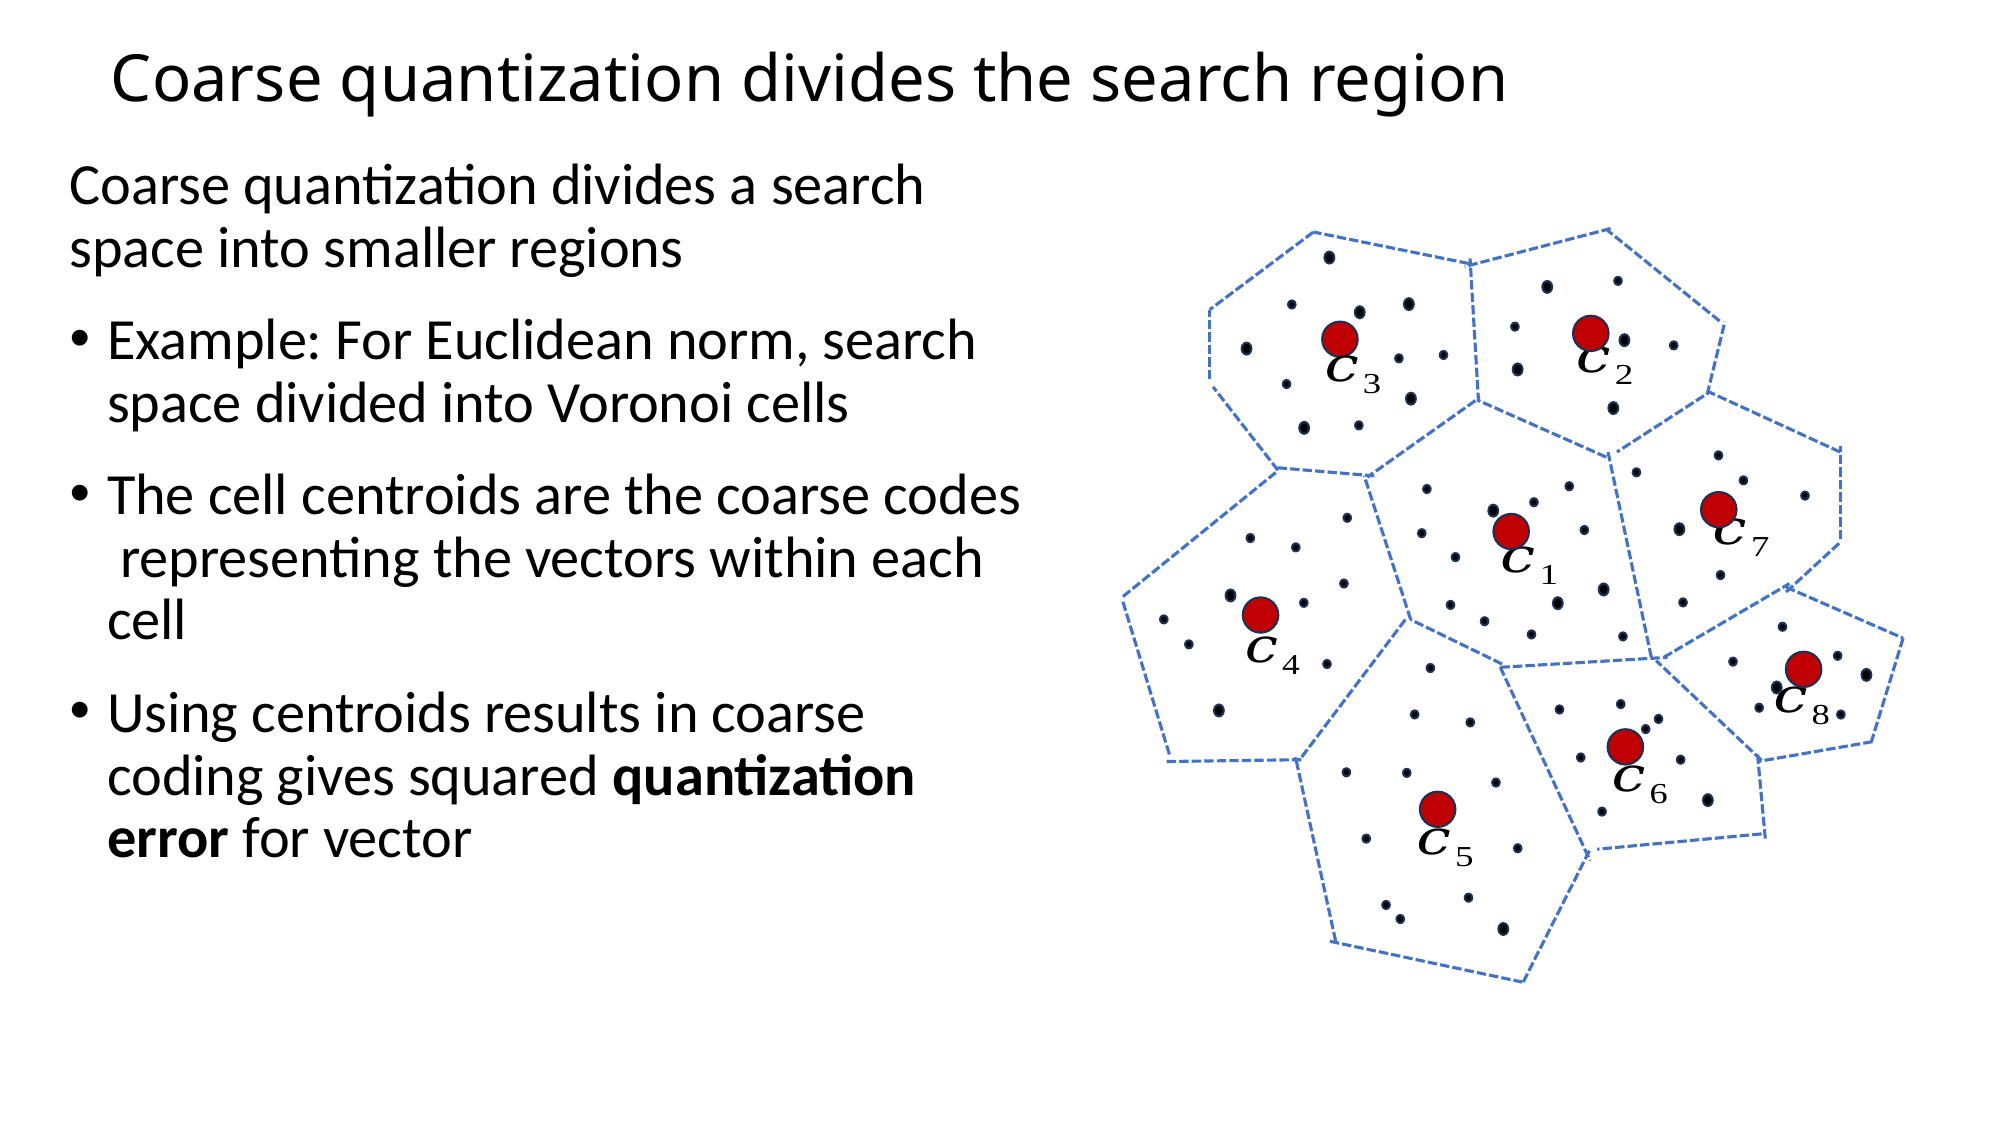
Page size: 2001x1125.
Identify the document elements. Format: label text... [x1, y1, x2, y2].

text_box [1122, 601, 1170, 755]
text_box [1500, 657, 1668, 668]
text_box [1465, 717, 1476, 728]
text_box [1463, 892, 1474, 903]
text_box [1836, 709, 1846, 720]
text_box [1770, 680, 1783, 695]
text_box [1445, 599, 1456, 610]
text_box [1299, 619, 1406, 761]
text_box [1422, 483, 1432, 495]
text_box [1579, 524, 1590, 536]
text_box [1381, 899, 1391, 911]
text_box [1541, 279, 1554, 294]
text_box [1329, 941, 1523, 983]
text_box [1401, 767, 1412, 778]
text_box [1618, 333, 1631, 348]
text_box [1607, 401, 1616, 416]
title Coarse quantization divides the search region [95, 36, 1821, 124]
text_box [1616, 395, 1704, 452]
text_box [1663, 583, 1790, 658]
text_box [1425, 664, 1436, 674]
text_box [1597, 582, 1607, 597]
text_box [1416, 528, 1427, 539]
text_box [1184, 639, 1194, 650]
text_box [1564, 481, 1575, 492]
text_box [1786, 542, 1841, 593]
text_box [1364, 475, 1411, 620]
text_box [1313, 232, 1464, 264]
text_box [1295, 757, 1336, 942]
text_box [1786, 587, 1904, 639]
text_box [1800, 490, 1810, 501]
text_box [1209, 232, 1314, 310]
text_box [1361, 833, 1372, 844]
text_box [1212, 703, 1225, 718]
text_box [1707, 321, 1725, 391]
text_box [1607, 452, 1652, 657]
text_box [1511, 362, 1524, 377]
text_box [1715, 569, 1726, 581]
text_box [1860, 667, 1871, 682]
text_box [1339, 578, 1349, 589]
text_box [1784, 650, 1823, 689]
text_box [1275, 467, 1367, 476]
text_box [1354, 420, 1364, 431]
text_box [1353, 305, 1366, 320]
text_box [1367, 400, 1476, 478]
text_box [1673, 522, 1686, 537]
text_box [1500, 668, 1591, 861]
text_box [1487, 503, 1500, 518]
text_box [1497, 921, 1510, 937]
text_box [1832, 650, 1843, 661]
text_box [1668, 340, 1679, 351]
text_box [1464, 228, 1611, 267]
text_box [1298, 420, 1311, 435]
text_box [1404, 391, 1417, 400]
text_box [1707, 391, 1841, 452]
text_box [1491, 777, 1500, 788]
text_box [1410, 619, 1503, 664]
text_box [1241, 597, 1280, 634]
text_box [1597, 806, 1607, 817]
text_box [1757, 762, 1766, 842]
text_box [1738, 475, 1749, 486]
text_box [1607, 230, 1720, 321]
text_box [1281, 378, 1292, 390]
text_box [1510, 321, 1520, 332]
text_box [1438, 349, 1449, 361]
text_box [1640, 724, 1651, 735]
text_box [1224, 597, 1237, 603]
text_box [1213, 386, 1278, 471]
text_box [1656, 660, 1762, 761]
text_box [1571, 314, 1610, 353]
text_box [1606, 728, 1645, 766]
text_box [1529, 497, 1539, 508]
text_box [1526, 629, 1537, 640]
text_box [1615, 699, 1626, 710]
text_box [1871, 638, 1904, 742]
text_box [1321, 320, 1359, 358]
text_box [1478, 400, 1607, 458]
text_box [1341, 767, 1352, 778]
text_box [1290, 542, 1301, 553]
text_box [1450, 552, 1461, 563]
text_box [1394, 353, 1404, 364]
text_box [1418, 790, 1457, 829]
text_box [1395, 913, 1406, 925]
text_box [1122, 472, 1276, 597]
text_box [1701, 793, 1714, 808]
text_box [1469, 267, 1479, 402]
text_box [1699, 490, 1738, 529]
text_box [1402, 297, 1415, 312]
text_box [1713, 452, 1724, 461]
text_box [1299, 597, 1309, 608]
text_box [1597, 833, 1762, 850]
text_box [1492, 512, 1531, 551]
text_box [1757, 741, 1873, 762]
text_box [1342, 512, 1353, 523]
text_box [1551, 596, 1564, 611]
text_box [1240, 341, 1253, 356]
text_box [1523, 849, 1591, 983]
text_box [1676, 761, 1686, 765]
text_box [1409, 709, 1420, 720]
